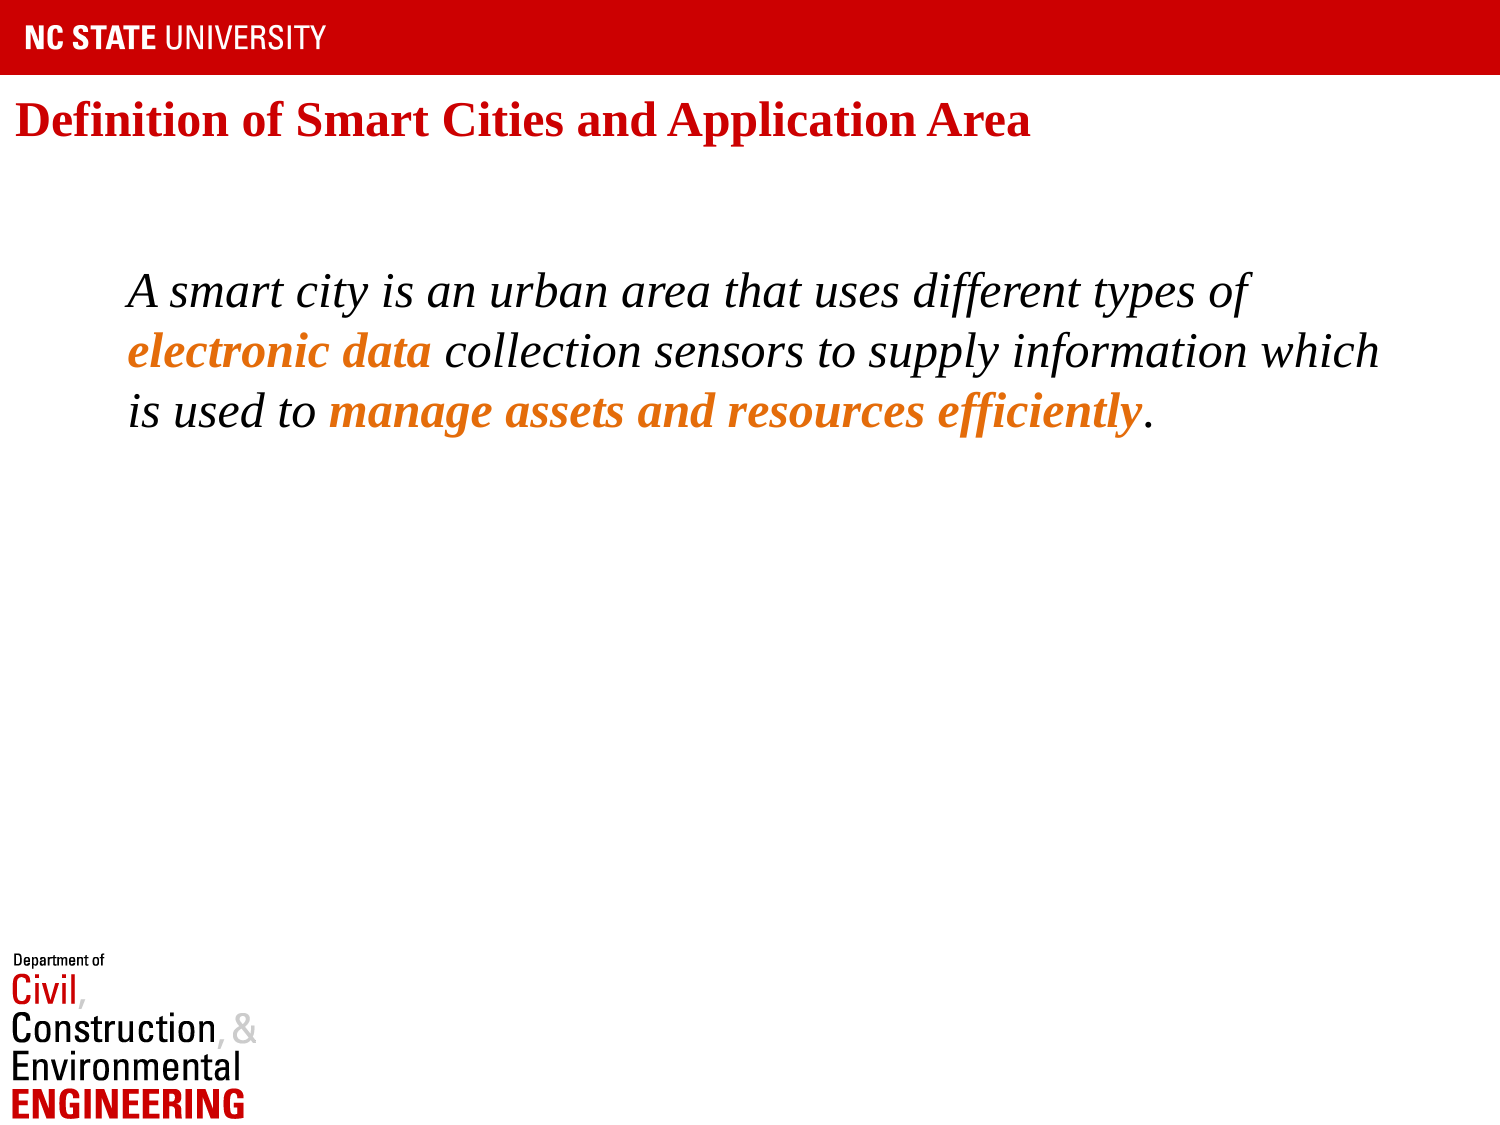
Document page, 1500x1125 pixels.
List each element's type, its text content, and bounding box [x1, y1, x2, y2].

text_box A smart city is an urban area that uses different types of electronic data collection sensors to supply information which is used to manage assets and resources efficiently. [112, 250, 1408, 445]
title Definition of Smart Cities and Application Area [0, 77, 1350, 155]
picture [0, 0, 1500, 75]
picture [12, 953, 256, 1119]
